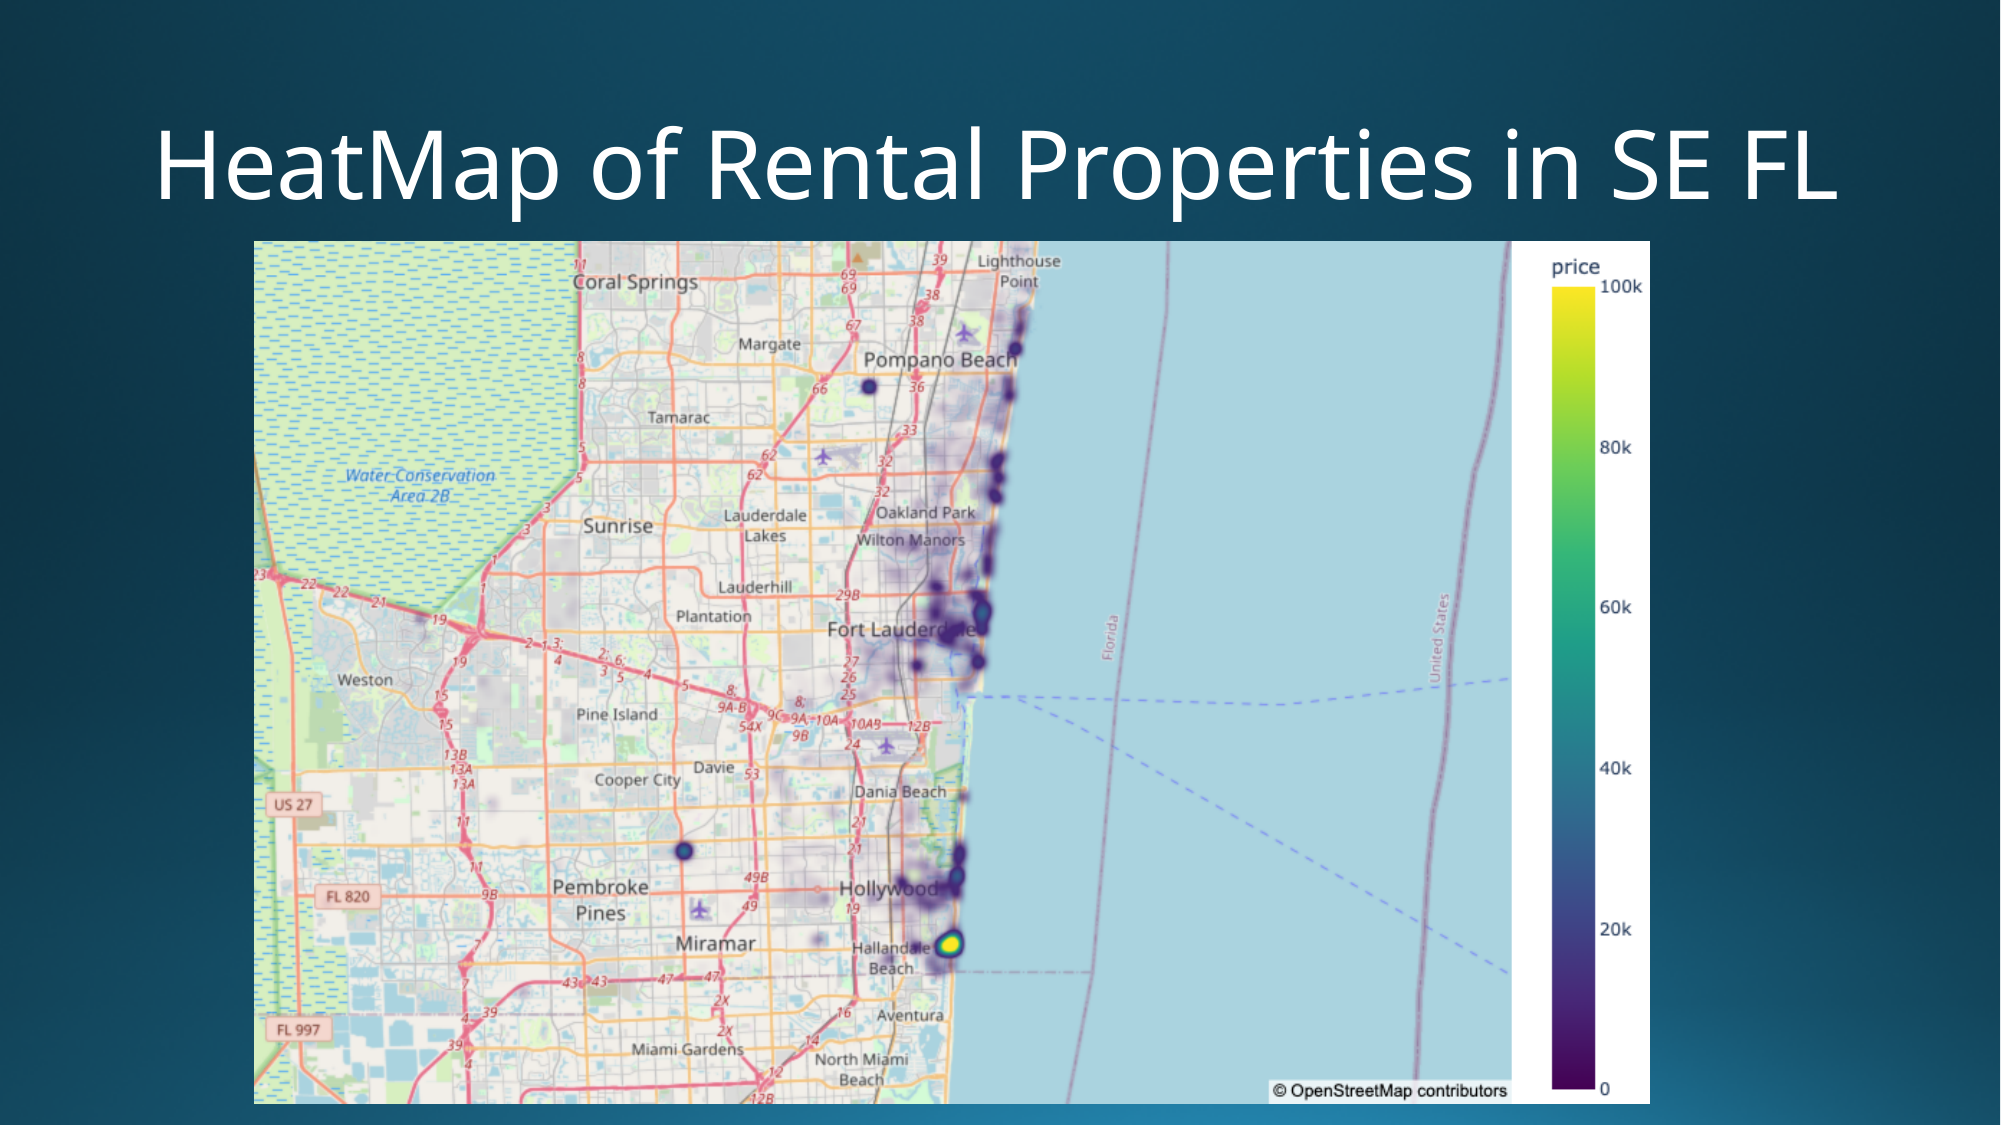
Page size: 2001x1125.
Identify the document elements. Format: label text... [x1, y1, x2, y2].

picture [0, 0, 2001, 1125]
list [254, 241, 1650, 1104]
title HeatMap of Rental Properties in SE FL [137, 59, 1863, 278]
